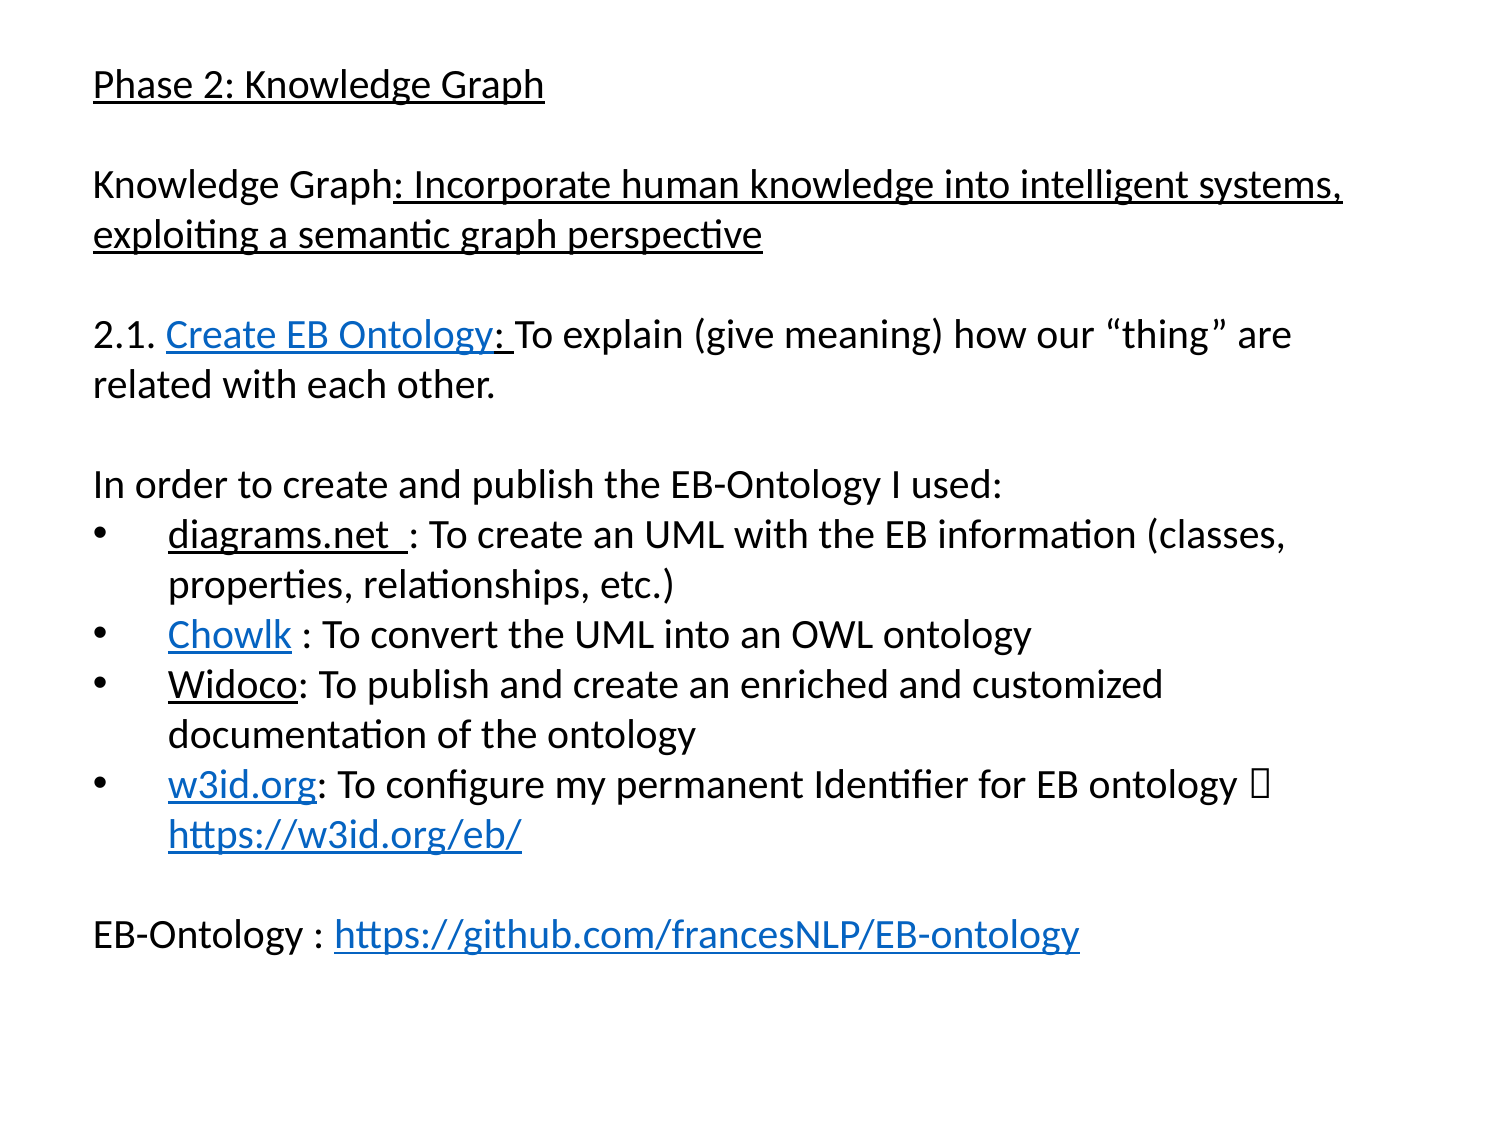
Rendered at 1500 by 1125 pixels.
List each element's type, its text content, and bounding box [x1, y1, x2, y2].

text_box Phase 2: Knowledge Graph Knowledge Graph: Incorporate human knowledge into intelligent systems, exploiting a semantic graph perspective 2.1. Create EB Ontology: To explain (give meaning) how our “thing” are related with each other. In order to create and publish the EB-Ontology I used: diagrams.net : To create an UML with the EB information (classes, properties, relationships, etc.) Chowlk : To convert the UML into an OWL ontology Widoco: To publish and create an enriched and customized documentation of the ontology w3id.org: To configure my permanent Identifier for EB ontology  https://w3id.org/eb/ EB-Ontology : https://github.com/francesNLP/EB-ontology [78, 49, 1422, 1065]
